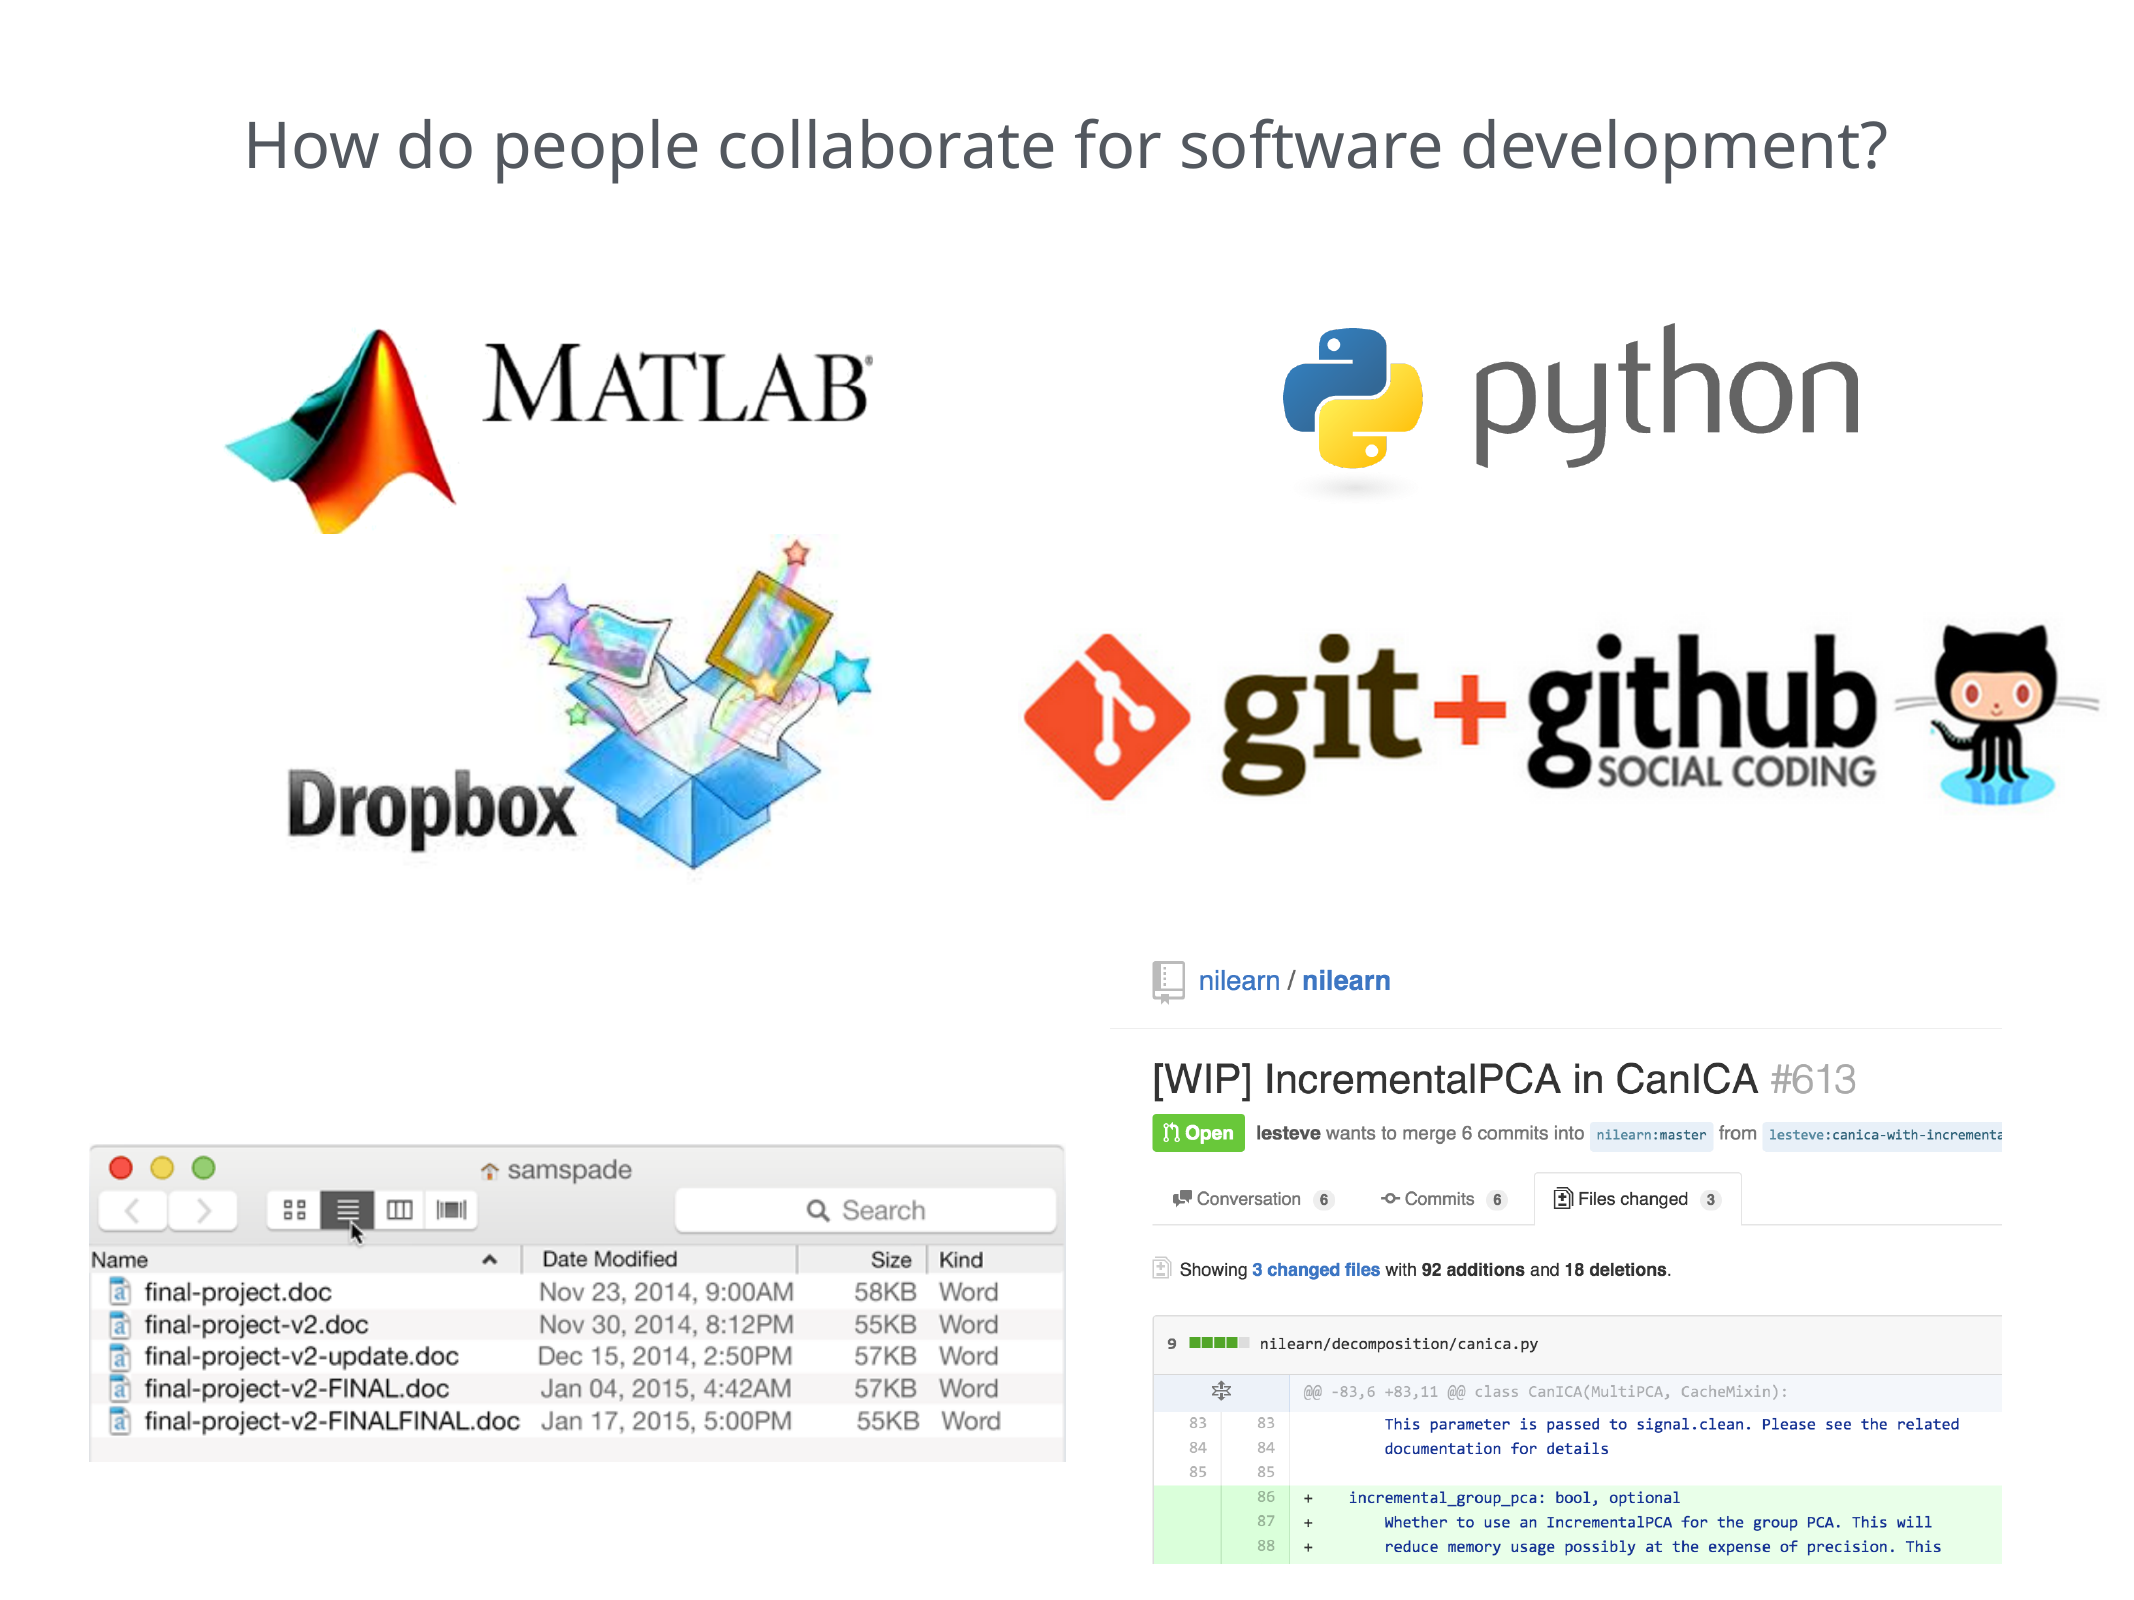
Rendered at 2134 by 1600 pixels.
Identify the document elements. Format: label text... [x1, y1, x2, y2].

picture [1110, 950, 2002, 1565]
picture [197, 291, 957, 891]
picture [1017, 599, 2108, 826]
picture [88, 1142, 1066, 1463]
text_box How do people collaborate for software development? [208, 95, 1925, 282]
picture [1183, 286, 1942, 543]
